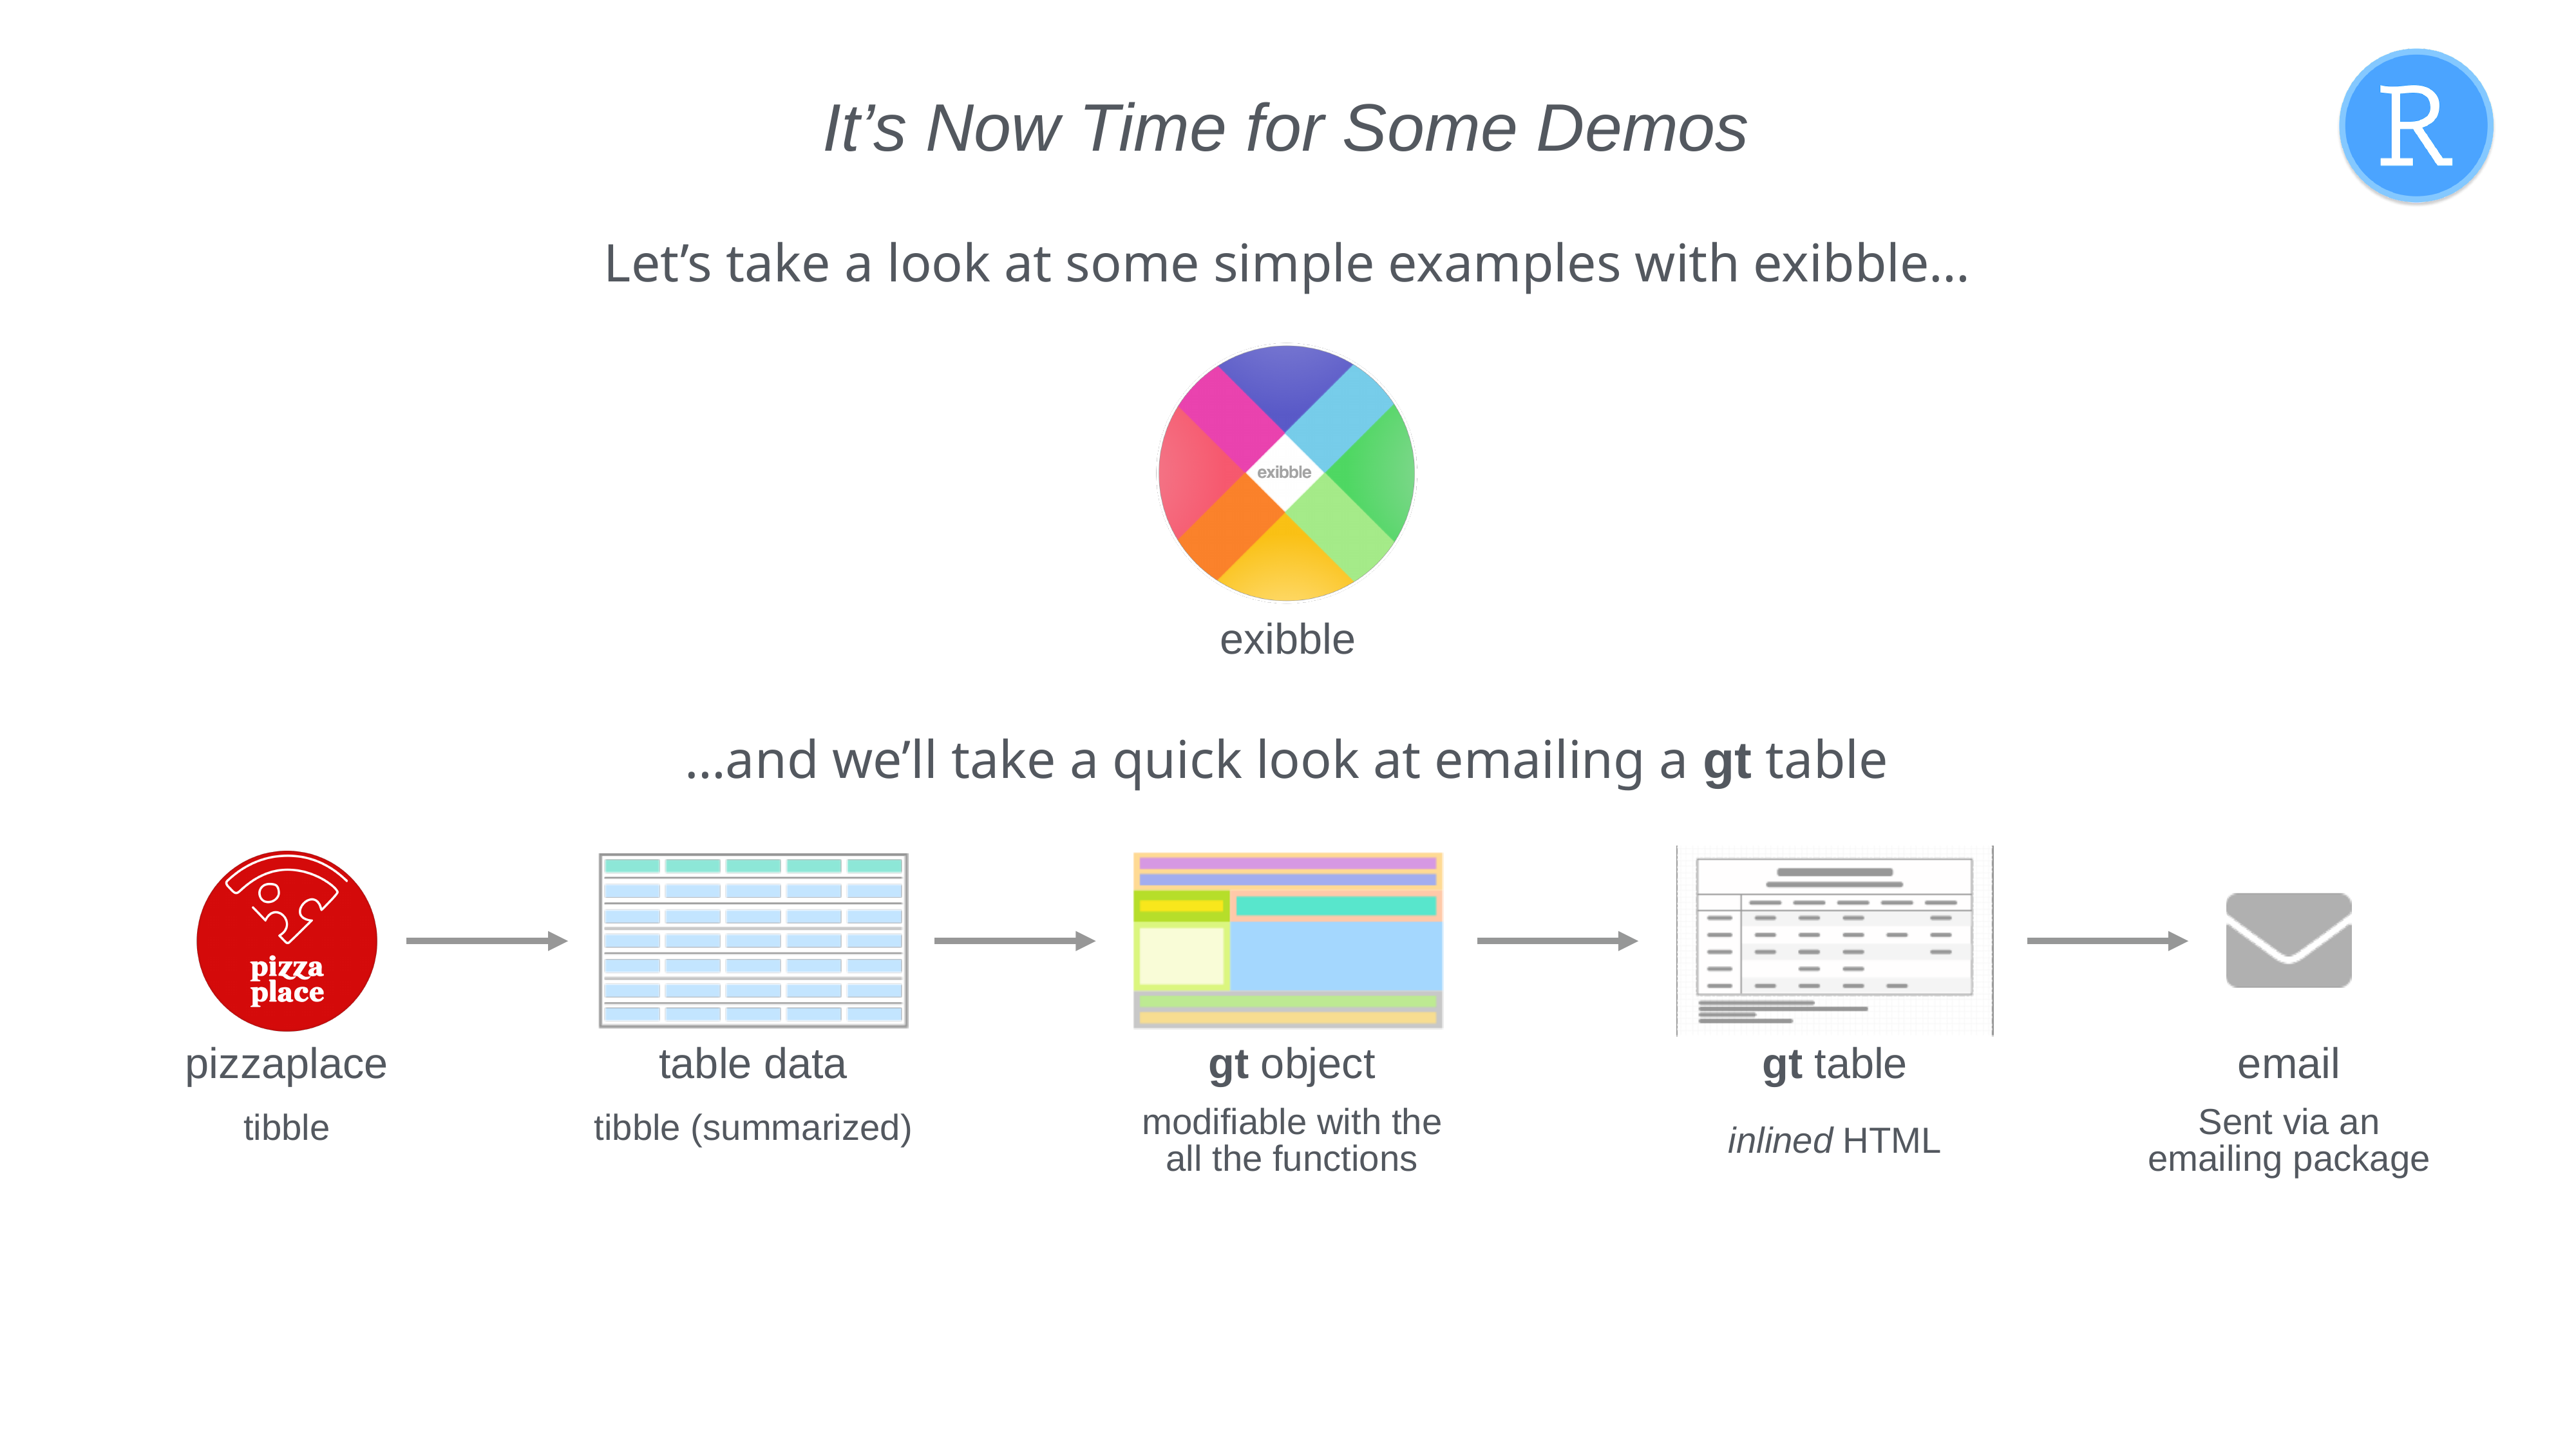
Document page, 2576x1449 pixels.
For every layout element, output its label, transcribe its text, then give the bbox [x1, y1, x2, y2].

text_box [1099, 852, 1485, 1188]
text_box exibble [1133, 608, 1443, 670]
picture [191, 846, 382, 1036]
picture [2328, 37, 2505, 213]
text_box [560, 853, 946, 1156]
text_box It’s Now Time for Some Demos [131, 82, 2441, 174]
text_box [2096, 878, 2482, 1188]
text_box tibble [94, 1102, 480, 1156]
text_box Let’s take a look at some simple examples with exibble… [415, 221, 2161, 303]
picture [1151, 337, 1421, 608]
text_box [951, 937, 1096, 945]
text_box …and we’ll take a quick look at emailing a gt table [414, 717, 2159, 799]
text_box pizzaplace [132, 1032, 441, 1095]
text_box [1642, 846, 2028, 1169]
text_box [1490, 937, 1639, 945]
